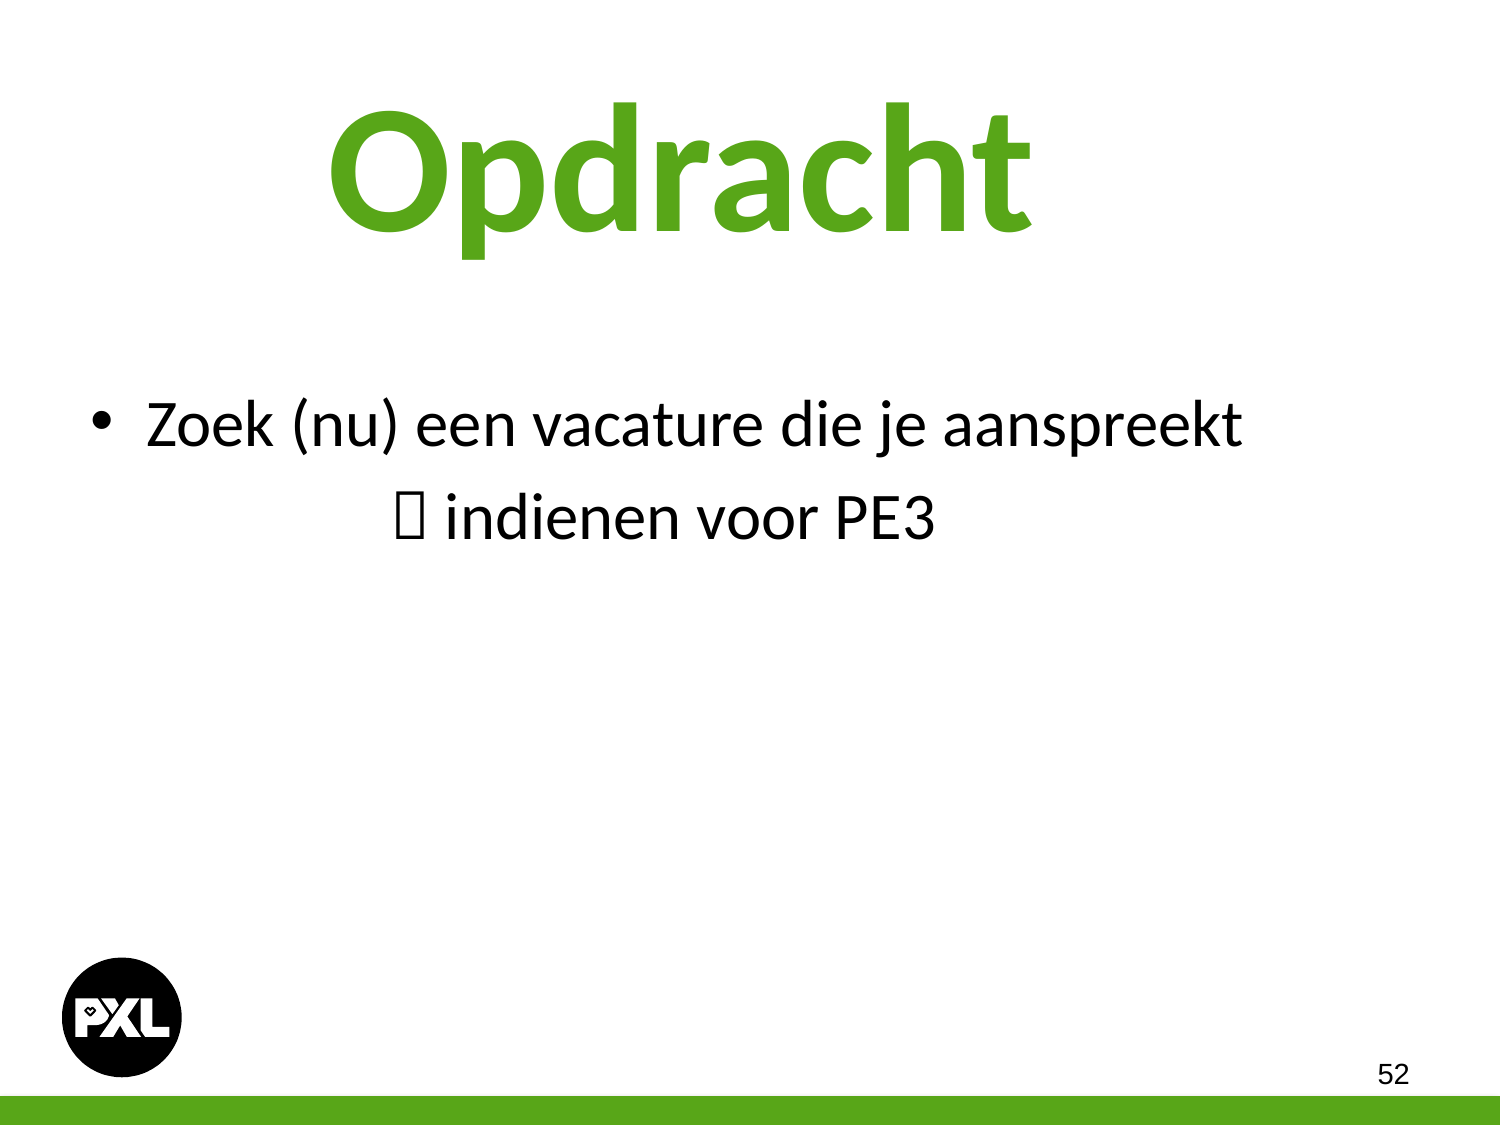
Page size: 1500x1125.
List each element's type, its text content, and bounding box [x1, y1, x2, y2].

slide_number 52 [1074, 1042, 1425, 1103]
list Zoek (nu) een vacature die je aanspreekt  indienen voor PE3 [75, 278, 1425, 1022]
title Opdracht [135, 115, 1253, 201]
